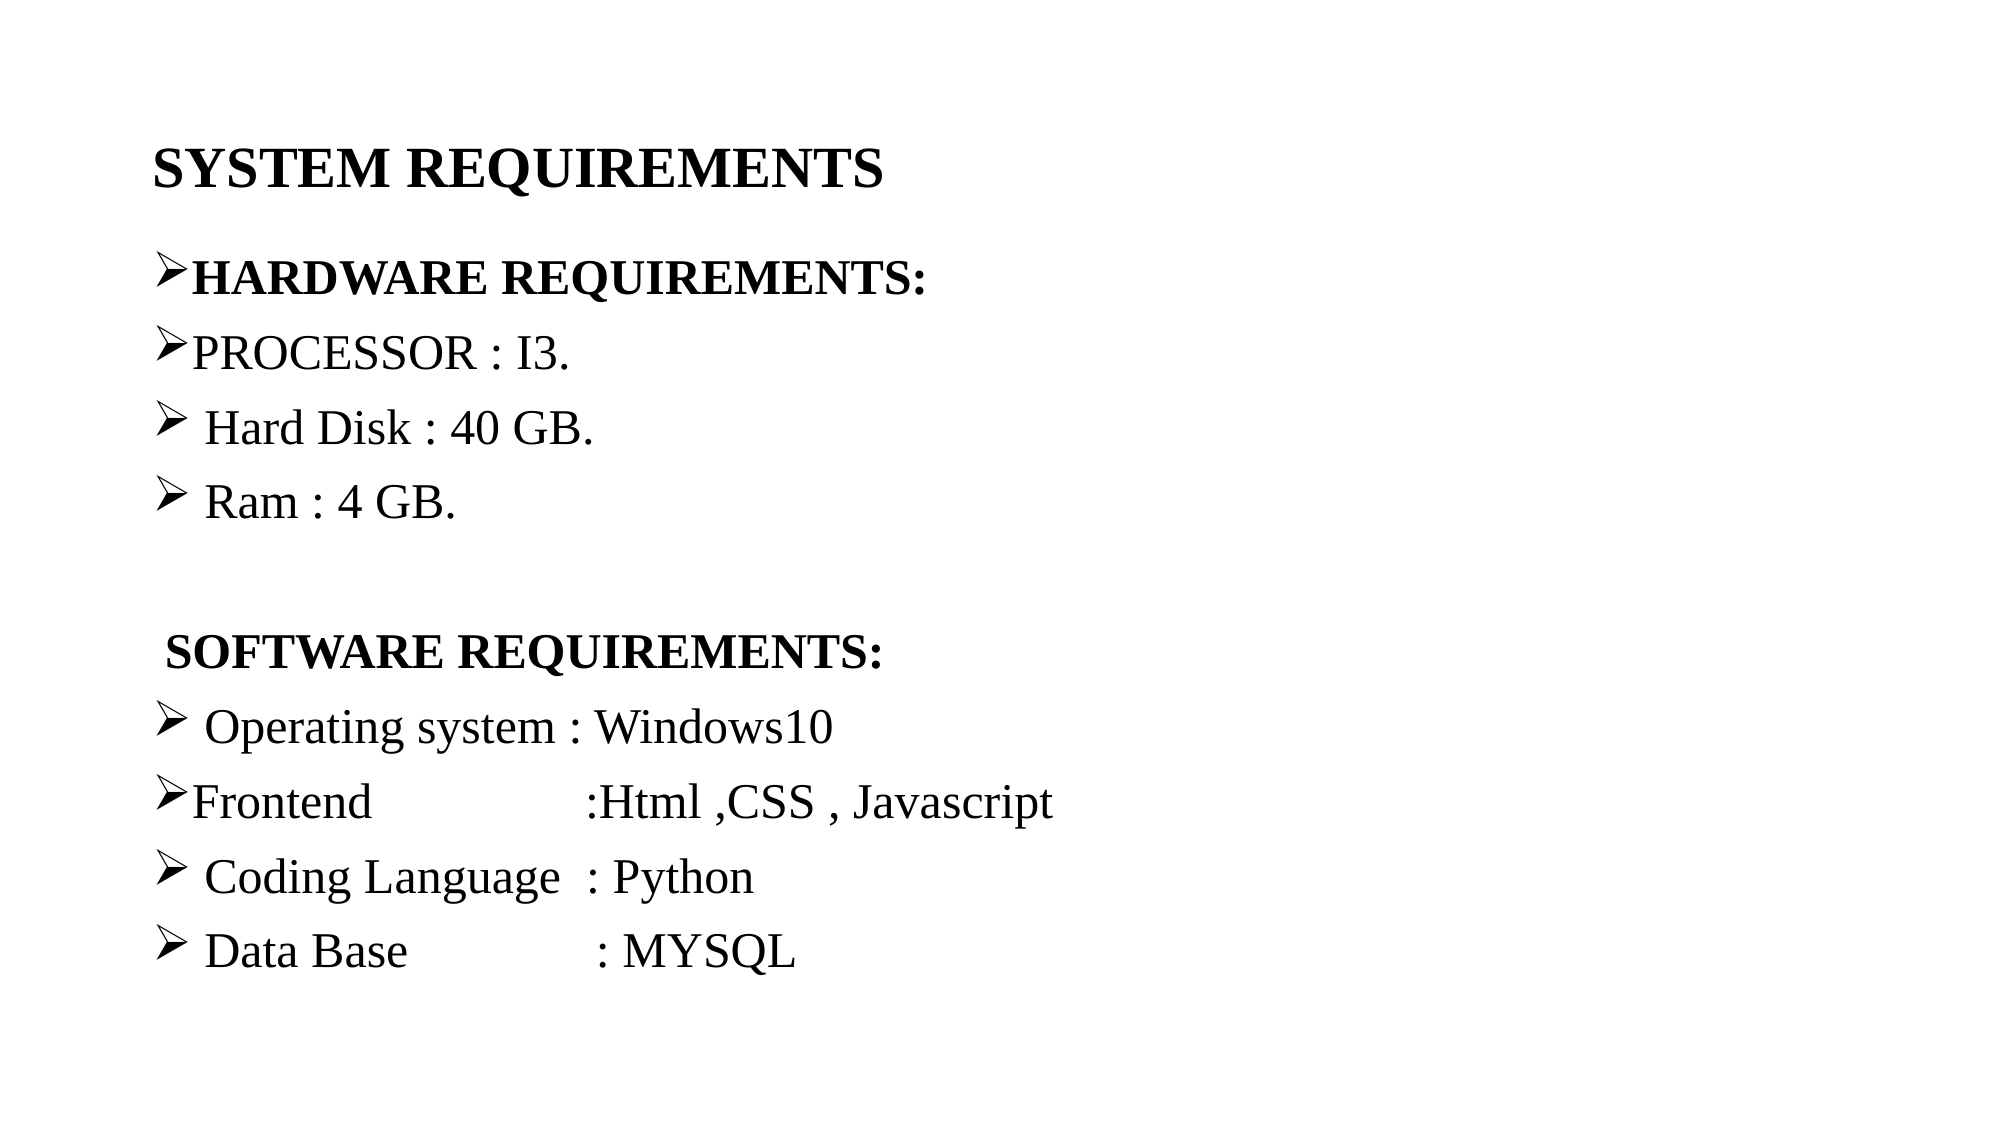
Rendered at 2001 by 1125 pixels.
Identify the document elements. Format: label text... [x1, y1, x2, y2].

title SYSTEM REQUIREMENTS [137, 59, 1863, 243]
list HARDWARE REQUIREMENTS: PROCESSOR : I3. Hard Disk : 40 GB. Ram : 4 GB. SOFTWARE REQUIREMENTS: Operating system : Windows10 Frontend :Html ,CSS , Javascript Coding Language : Python Data Base : MYSQL [137, 243, 1863, 1036]
